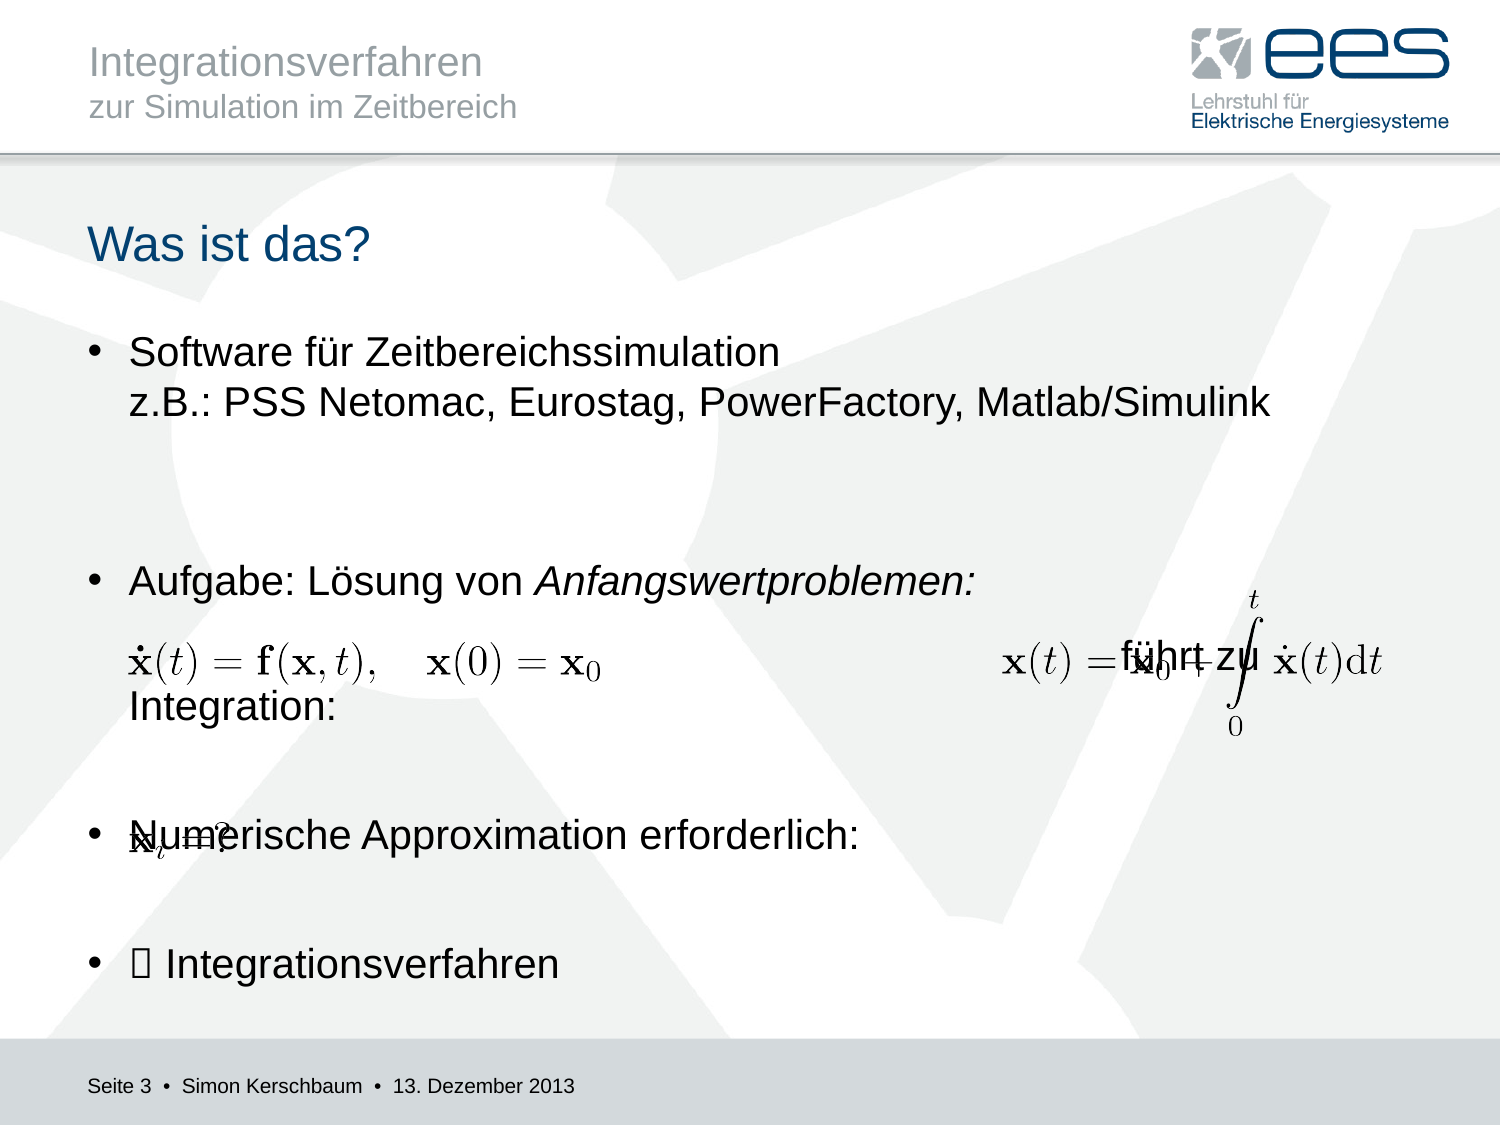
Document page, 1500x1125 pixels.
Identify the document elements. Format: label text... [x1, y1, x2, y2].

picture [0, 155, 1500, 1038]
list Software für Zeitbereichssimulation z.B.: PSS Netomac, Eurostag, PowerFactory, Matlab/Simulink Aufgabe: Lösung von Anfangswertproblemen: führt zu Integration: Numerische Approximation erforderlich:  Integrationsverfahren [87, 324, 1413, 952]
title Was ist das? [87, 180, 1413, 302]
